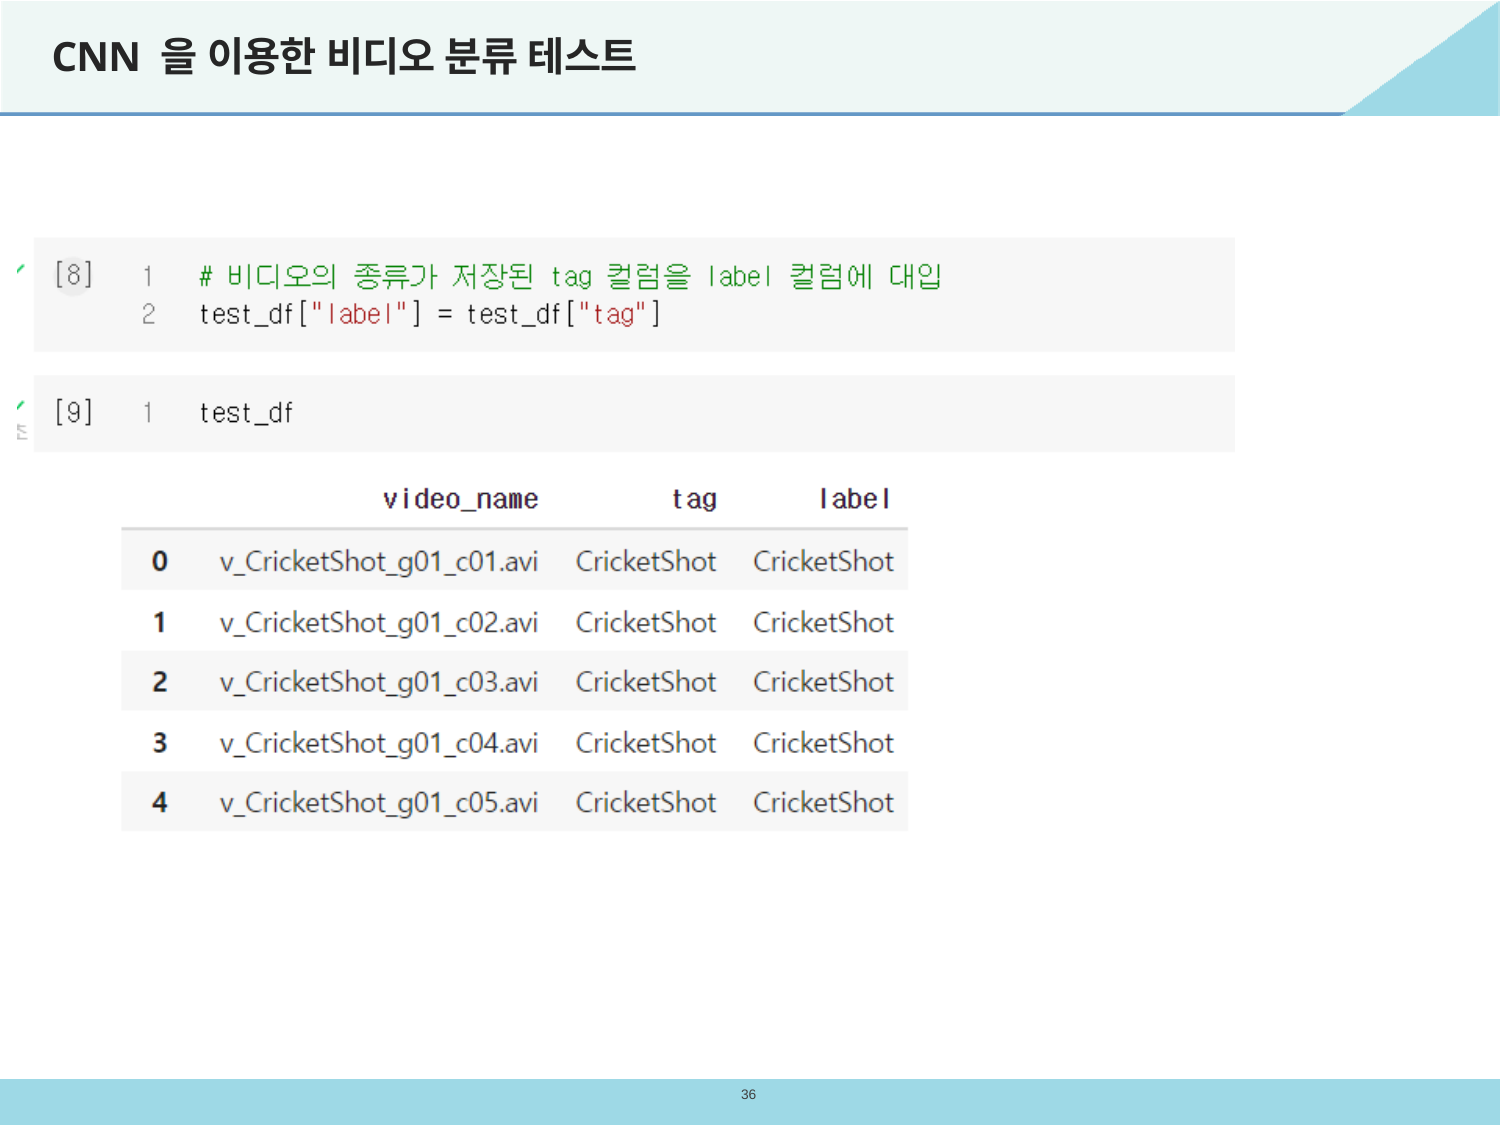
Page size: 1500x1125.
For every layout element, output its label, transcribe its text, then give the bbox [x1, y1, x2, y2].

title CNN 을 이용한 비디오 분류 테스트 [45, 19, 1396, 92]
picture [0, 1, 1500, 116]
picture [17, 219, 1236, 850]
picture [0, 1079, 1500, 1125]
